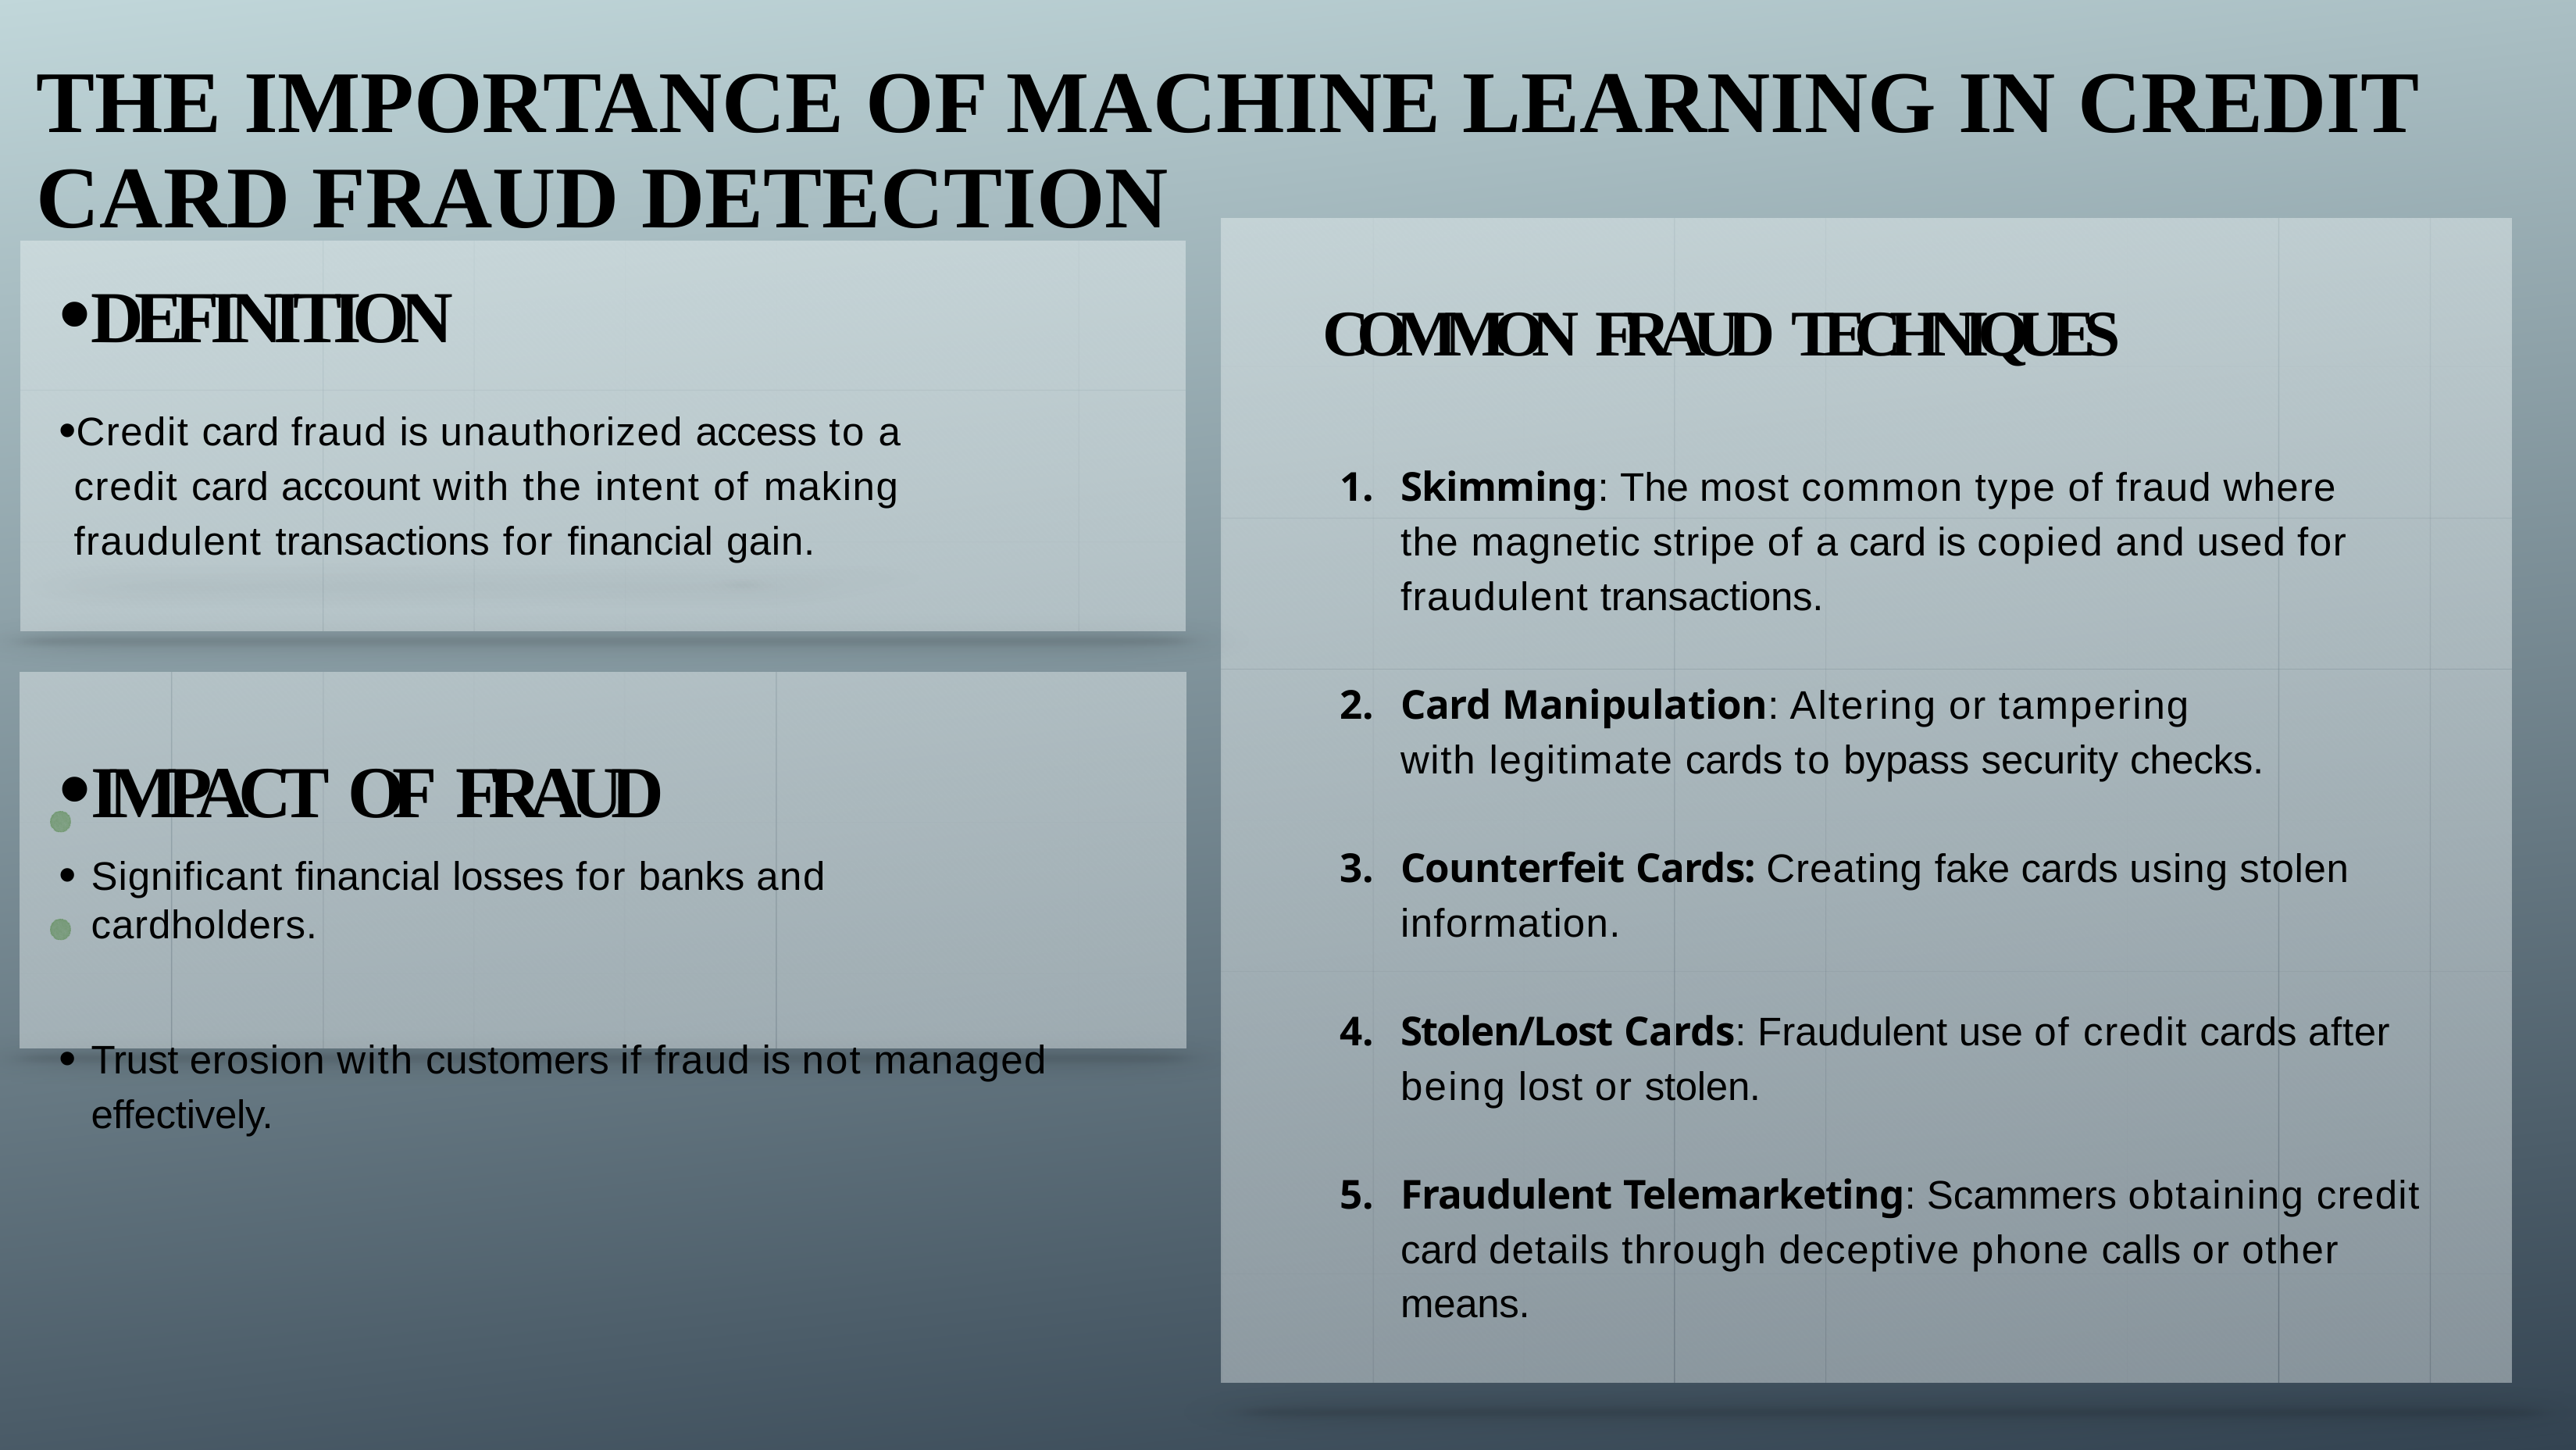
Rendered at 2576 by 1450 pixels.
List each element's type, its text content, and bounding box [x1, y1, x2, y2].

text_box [48, 810, 72, 941]
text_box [0, 218, 2576, 1450]
title THE IMPORTANCE OF MACHINE LEARNING IN CREDIT CARD FRAUD DETECTION [36, 0, 2460, 218]
